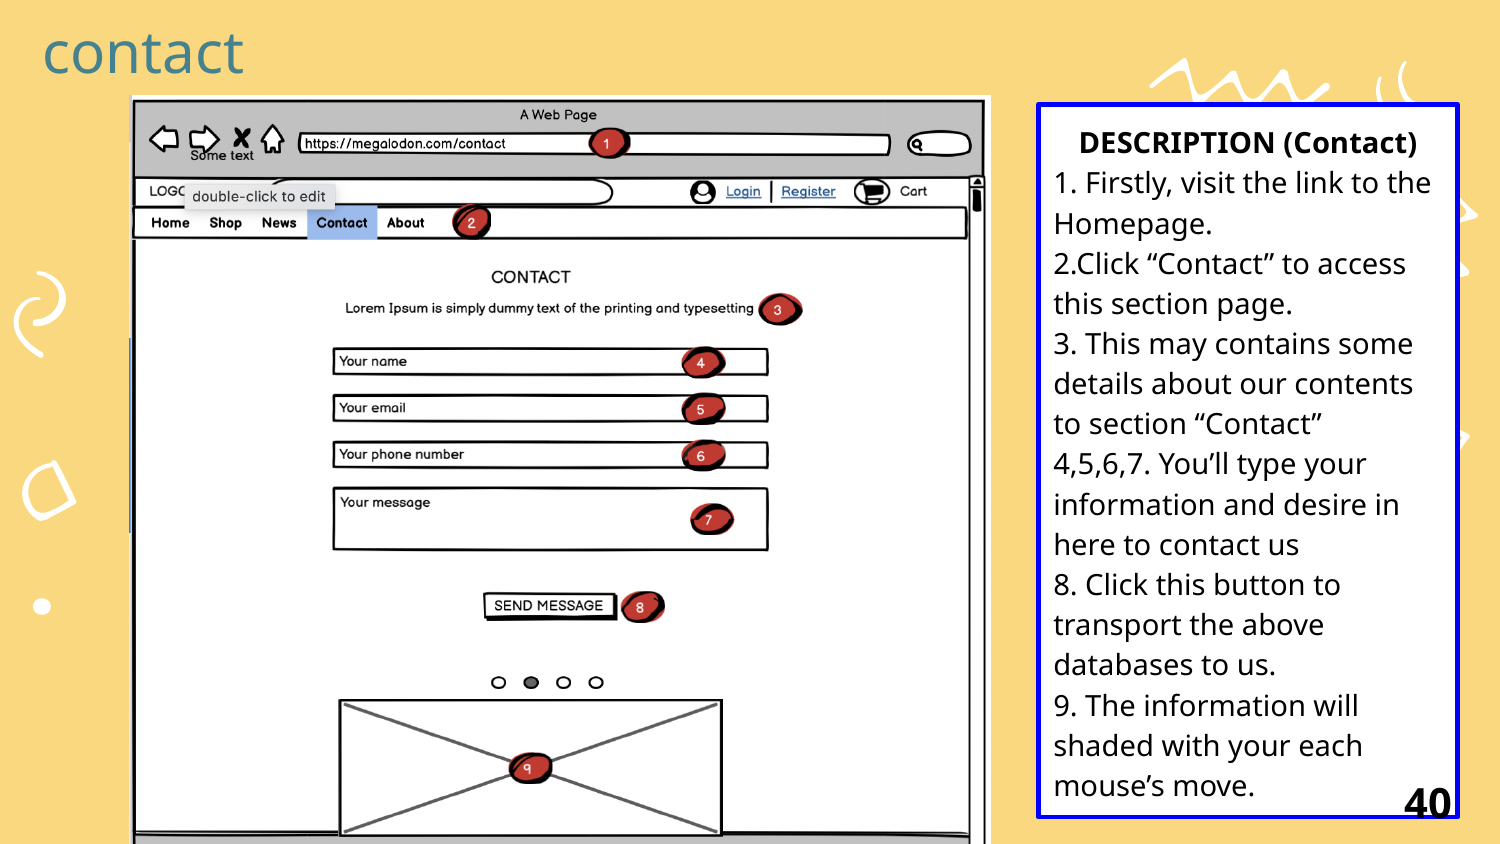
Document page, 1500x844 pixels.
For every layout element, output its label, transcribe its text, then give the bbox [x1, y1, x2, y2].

picture [129, 95, 991, 844]
title contact [27, 0, 521, 85]
slide_number ‹#› [1377, 761, 1468, 827]
text_box DESCRIPTION (Contact) 1. Firstly, visit the link to the Homepage. 2.Click “Contact” to access this section page. 3. This may contains some details about our contents to section “Contact” 4,5,6,7. You’ll type your information and desire in here to contact us 8. Click this button to transport the above databases to us. 9. The information will shaded with your each mouse’s move. [1038, 104, 1458, 818]
